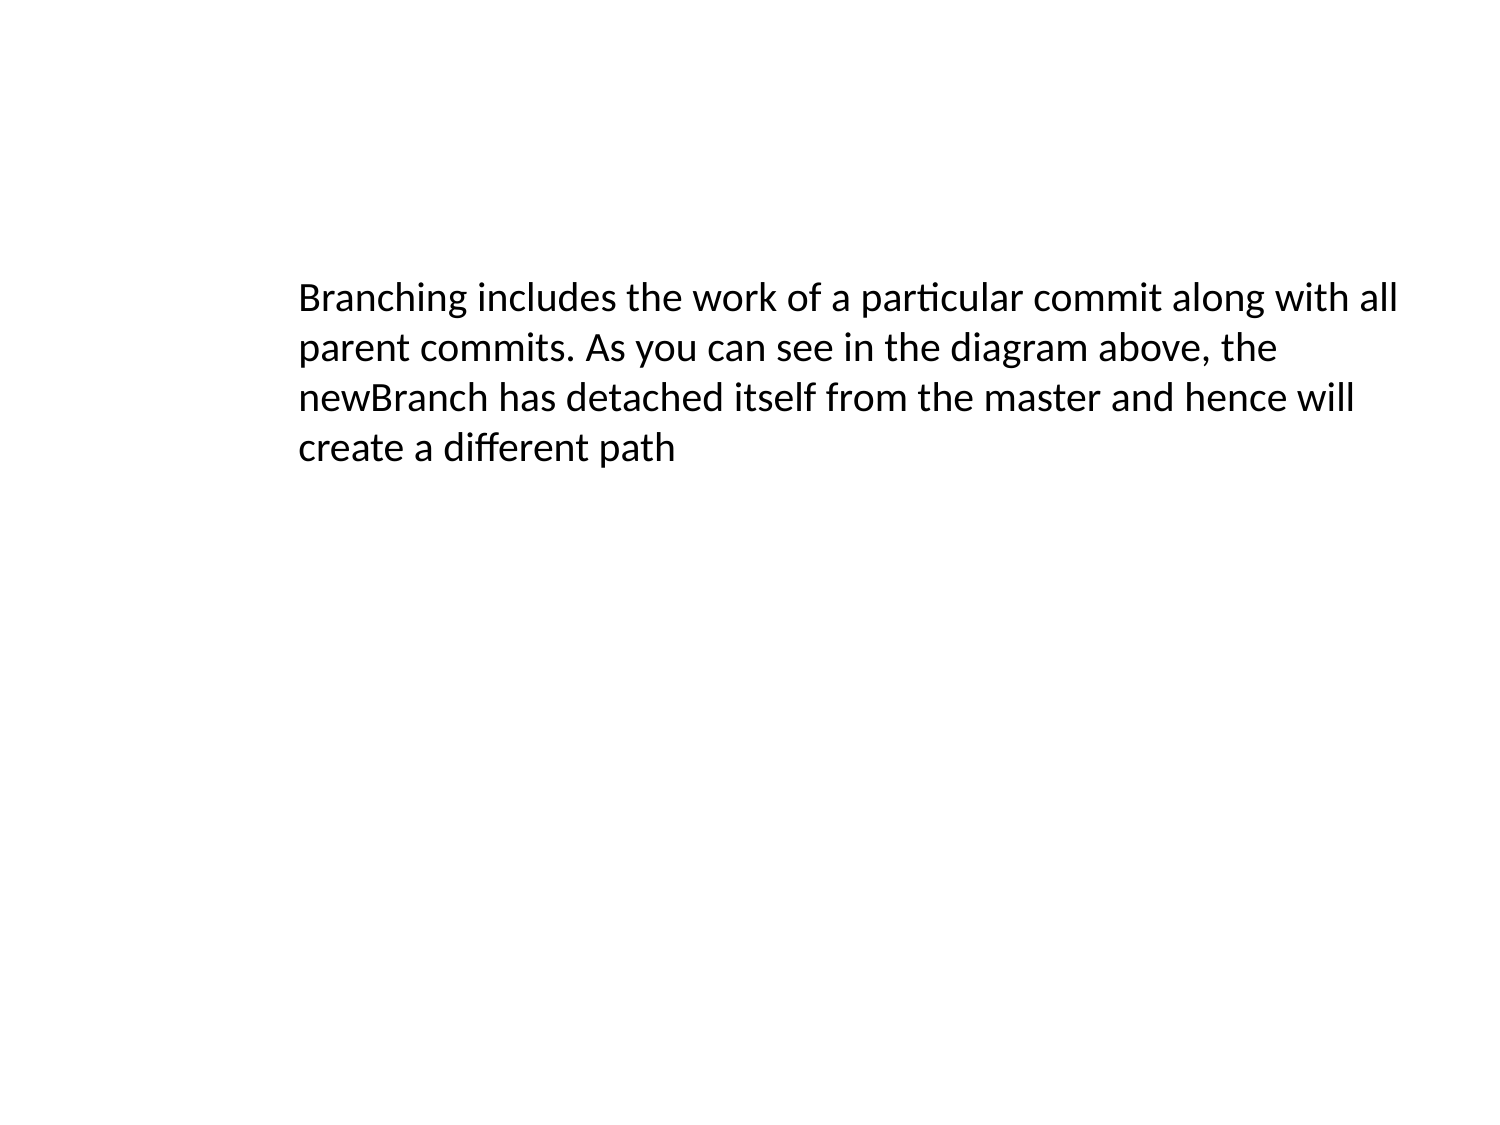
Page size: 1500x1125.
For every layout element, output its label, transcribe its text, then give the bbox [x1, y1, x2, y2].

list Branching includes the work of a particular commit along with all parent commits. As you can see in the diagram above, the newBranch has detached itself from the master and hence will create a different path [75, 262, 1425, 1005]
